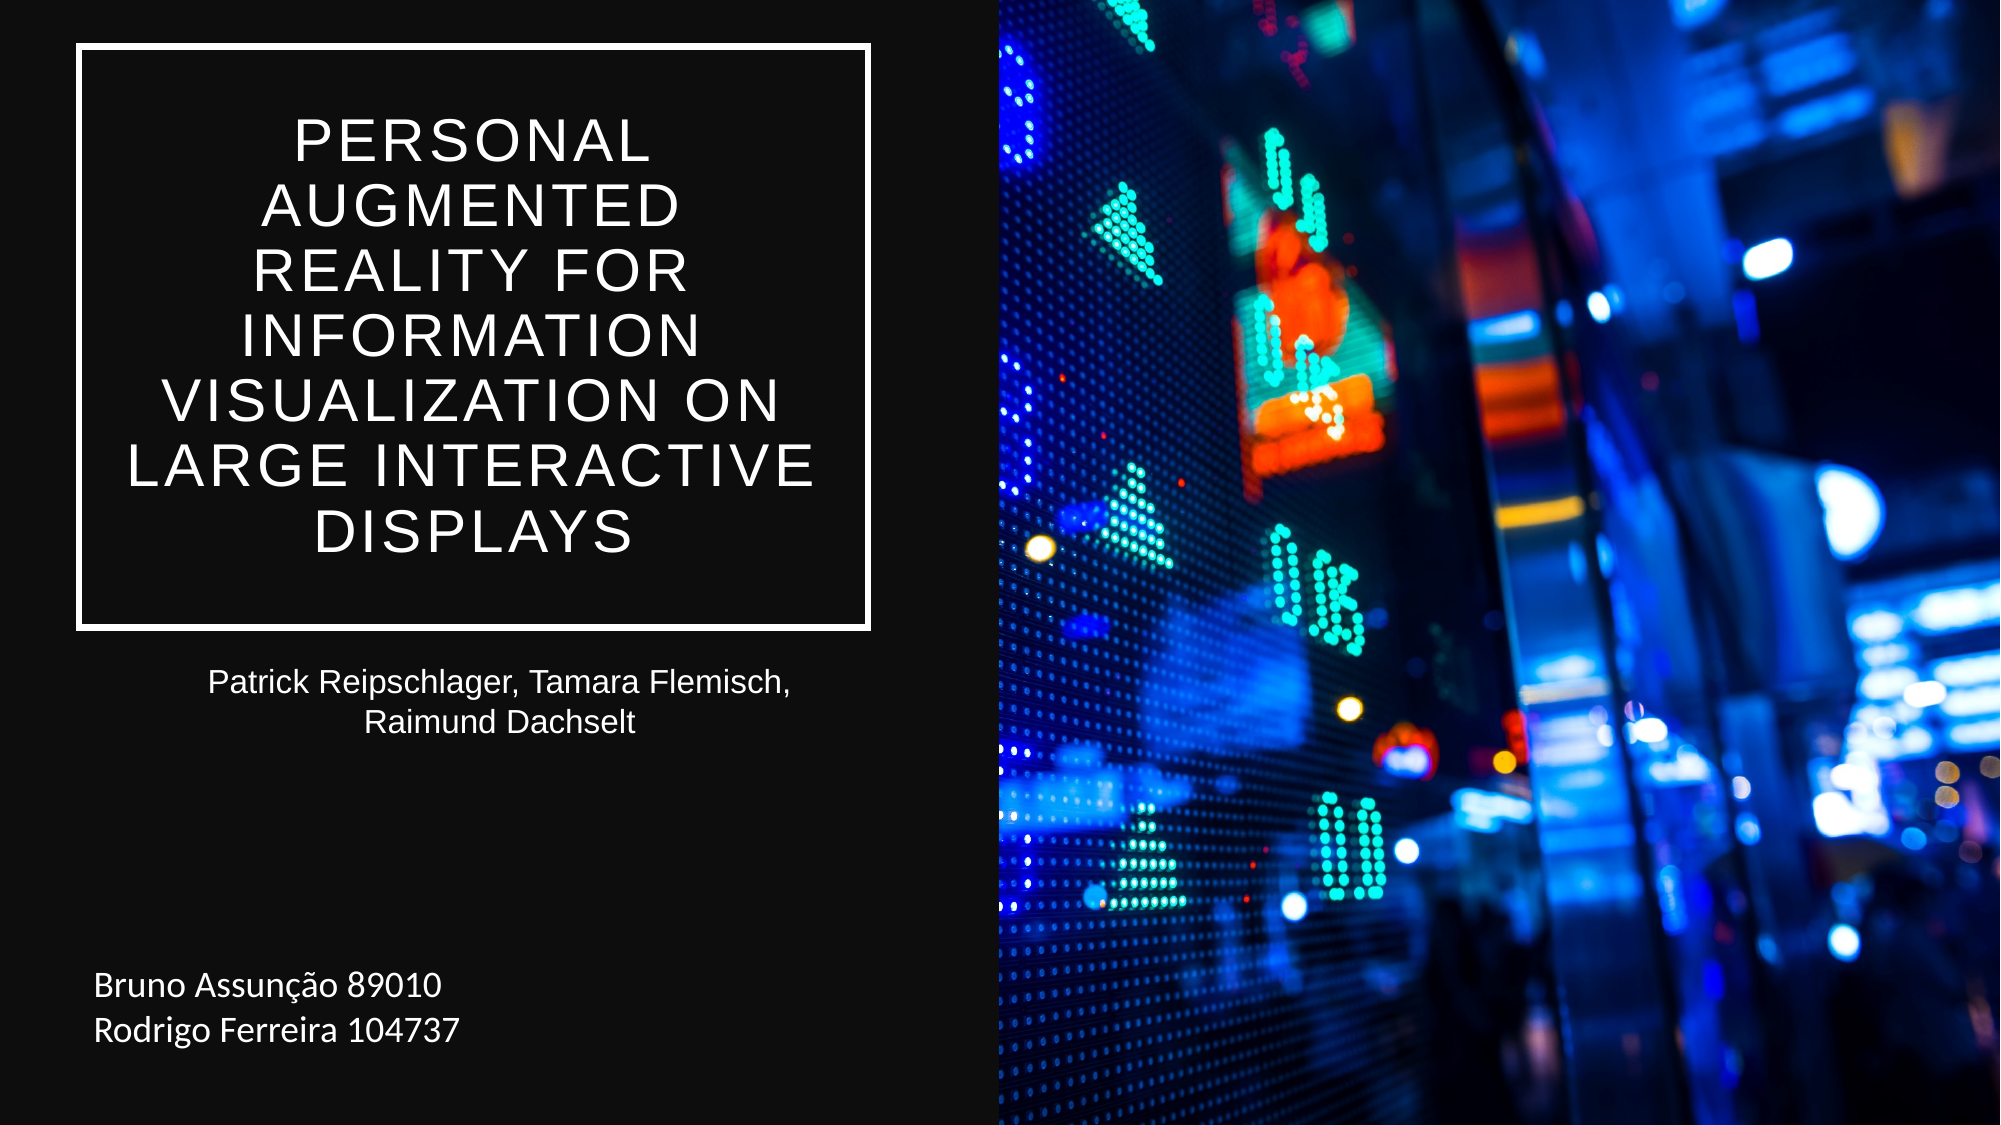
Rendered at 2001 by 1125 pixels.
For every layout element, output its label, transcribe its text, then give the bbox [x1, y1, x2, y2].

text_box Bruno Assunção 89010 Rodrigo Ferreira 104737 [78, 952, 882, 1058]
picture [999, 0, 2000, 1125]
text_box [0, 0, 999, 1125]
subtitle Patrick Reipschlager, Tamara Flemisch, Raimund Dachselt [131, 653, 868, 769]
title Personal Augmented Reality for Information Visualization on Large Interactive Displays [76, 43, 871, 631]
